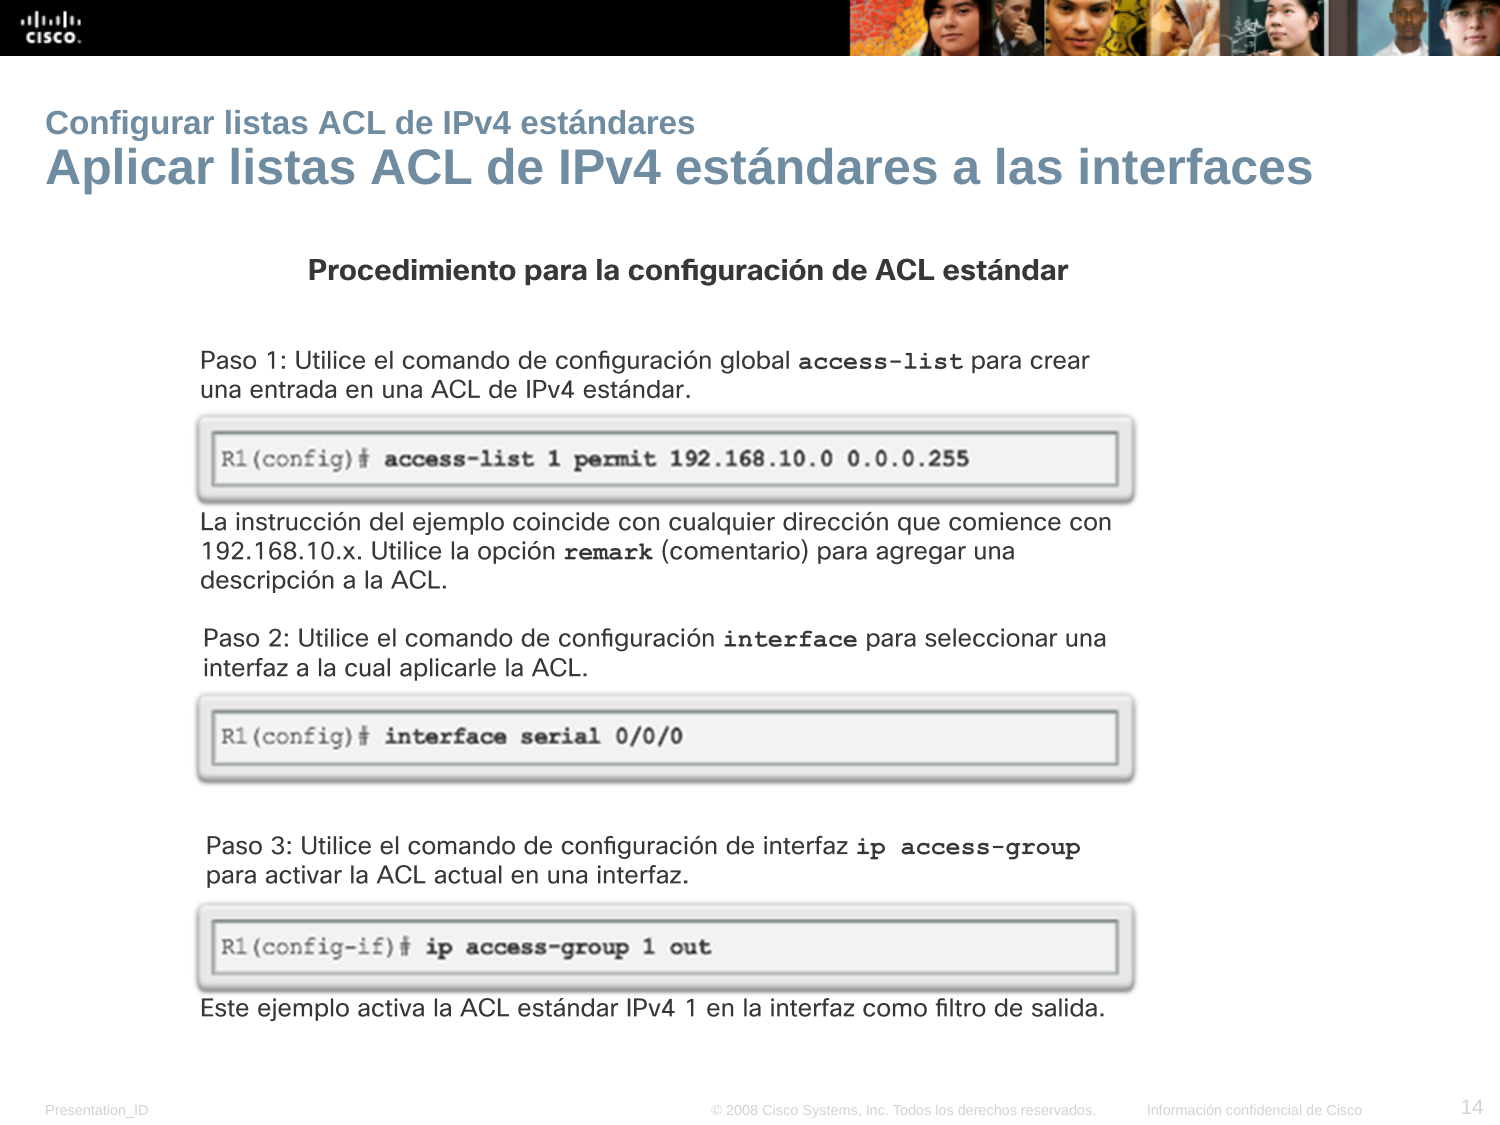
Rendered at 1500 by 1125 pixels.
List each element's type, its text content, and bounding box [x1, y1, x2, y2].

picture [0, 0, 1500, 56]
picture [182, 246, 1186, 1061]
title Configurar listas ACL de IPv4 estándares Aplicar listas ACL de IPv4 estándares a las interfaces [31, 64, 1471, 203]
